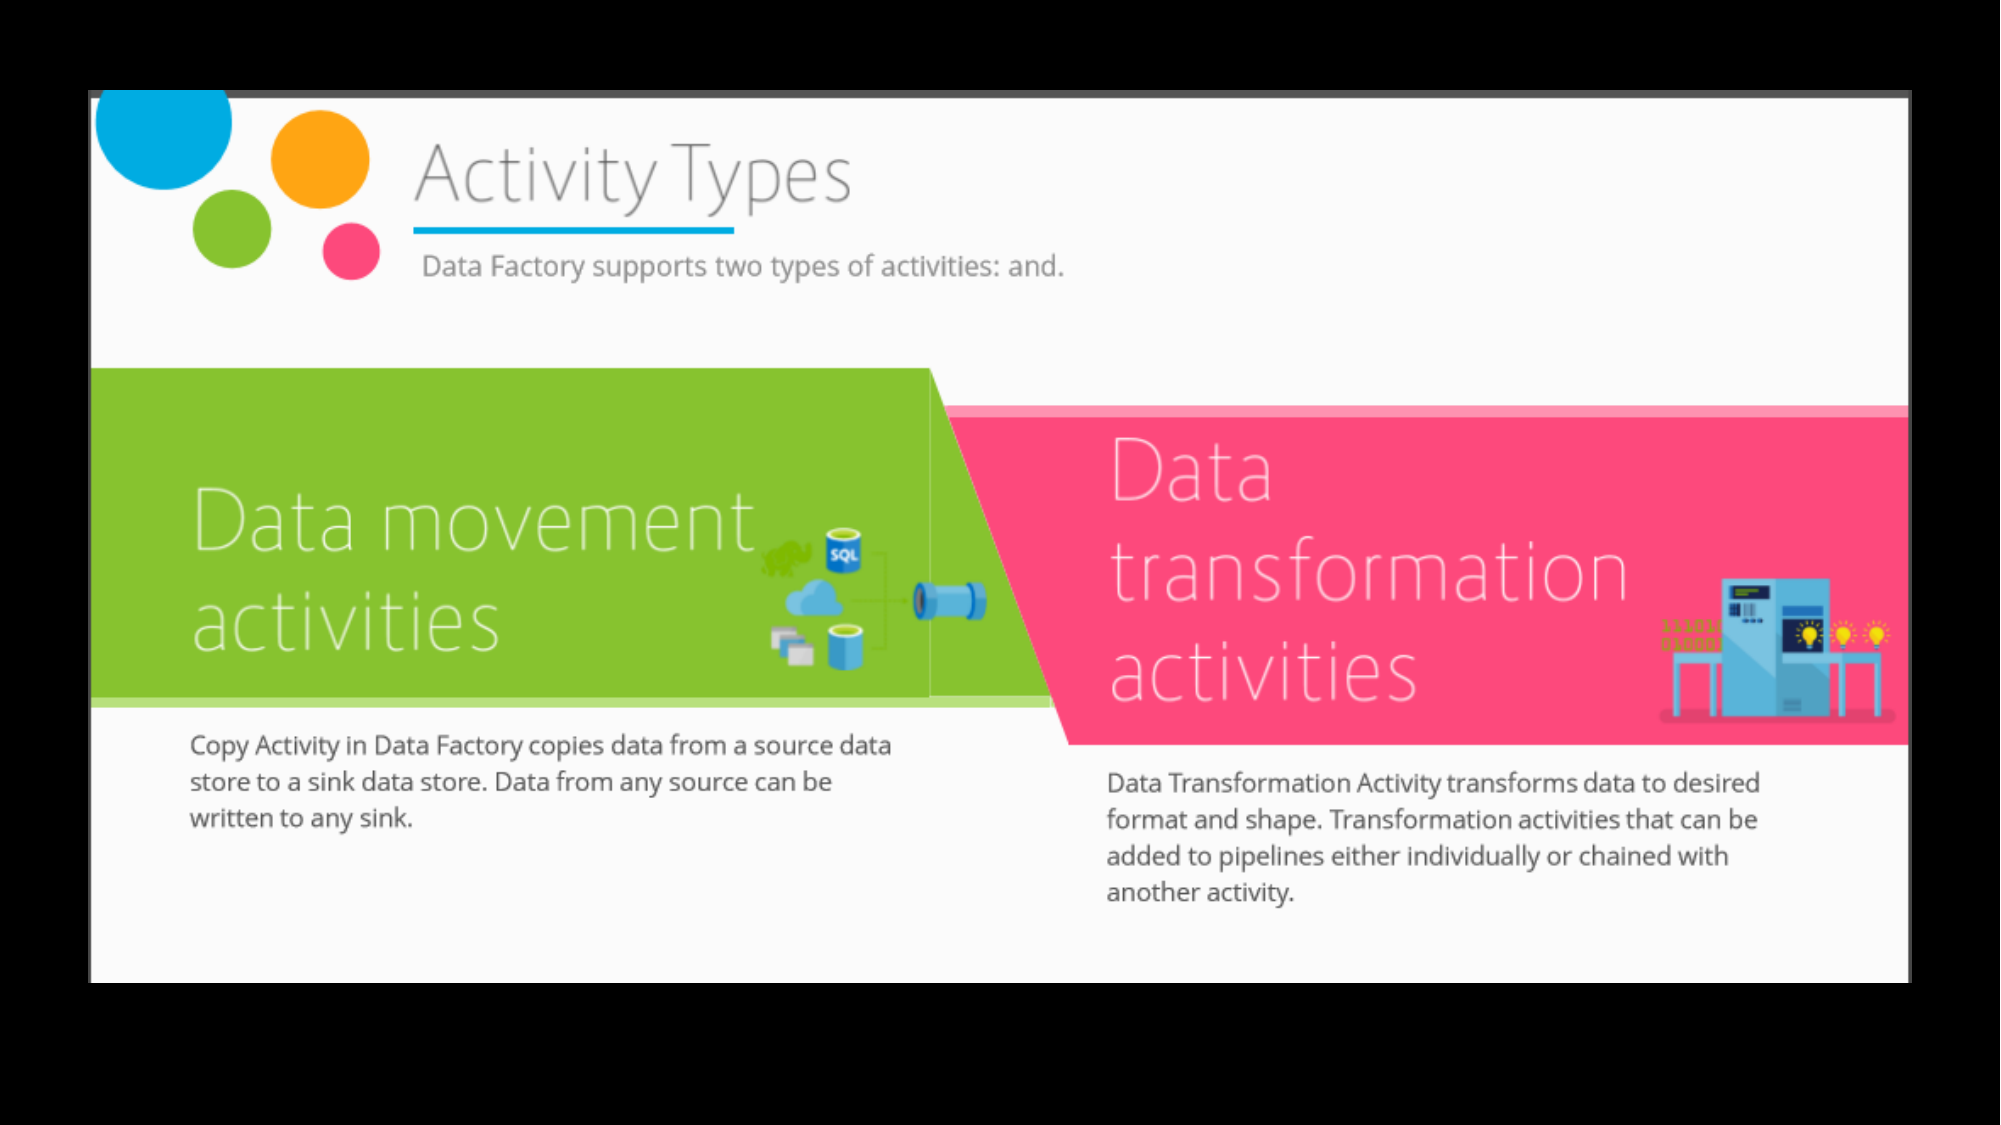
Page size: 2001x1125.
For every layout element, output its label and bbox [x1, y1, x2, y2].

picture [88, 90, 1912, 983]
